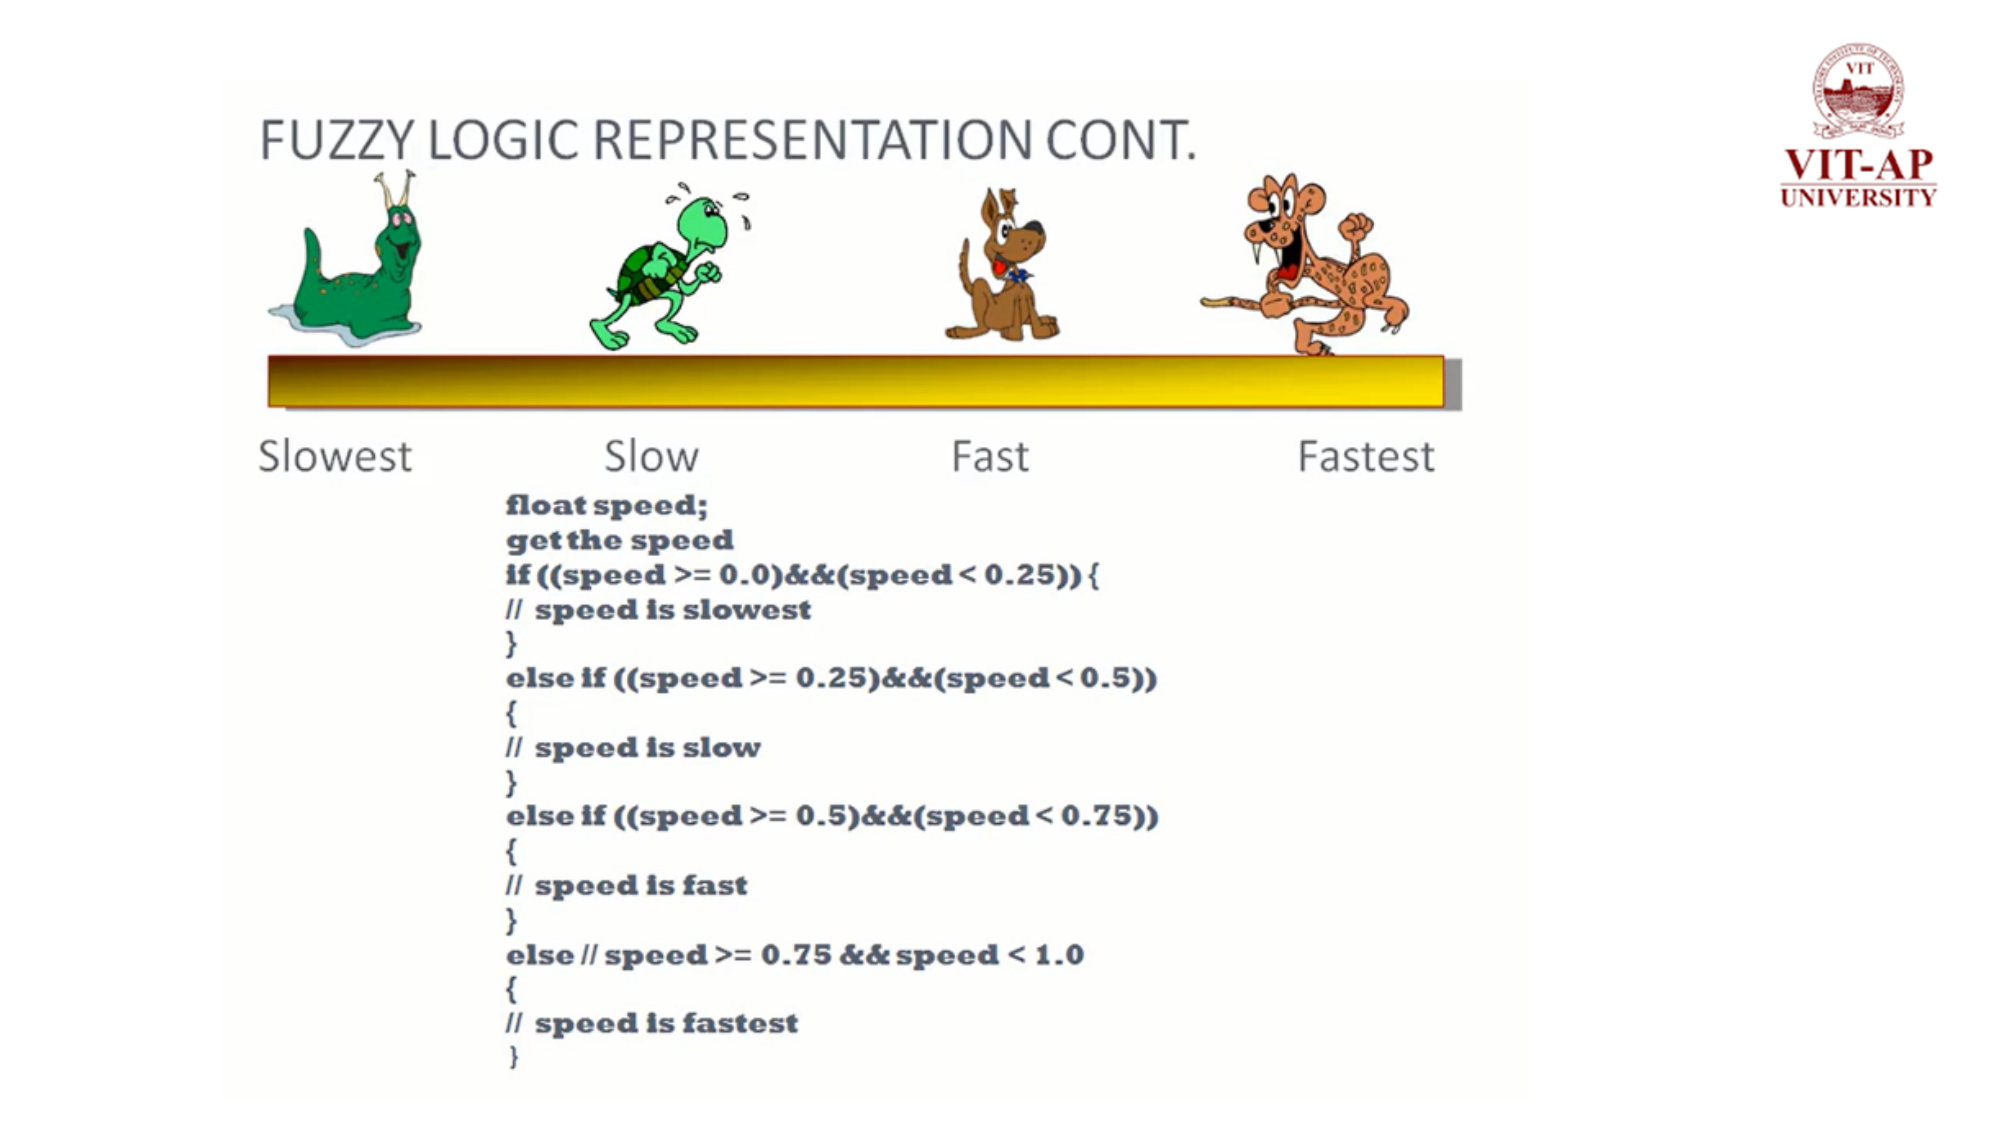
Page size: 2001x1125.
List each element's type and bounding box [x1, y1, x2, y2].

picture [1723, 0, 1995, 270]
list [220, 79, 1528, 1100]
